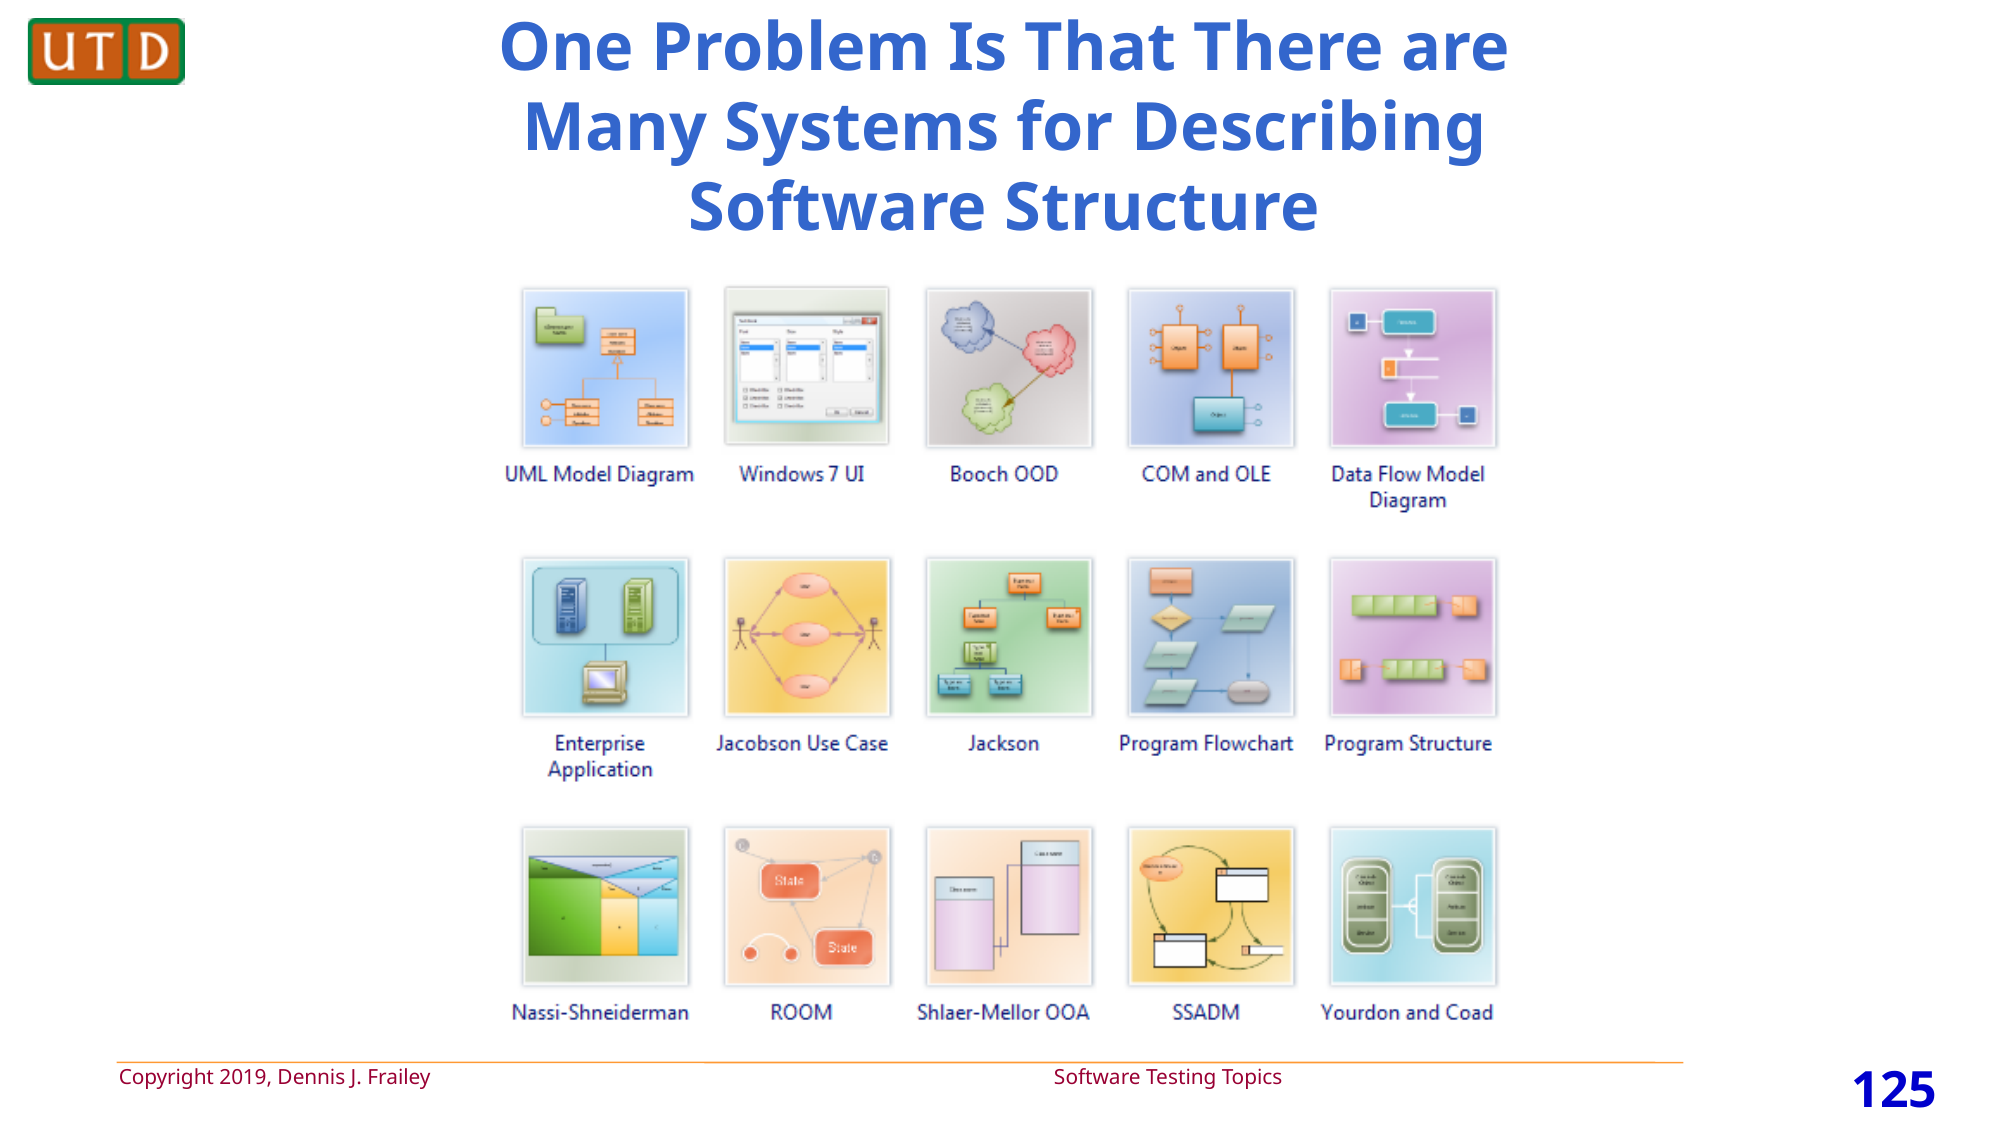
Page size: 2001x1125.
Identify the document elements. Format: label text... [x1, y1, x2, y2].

picture [27, 18, 185, 85]
picture [498, 277, 1511, 1040]
title One Problem Is That There are Many Systems for Describing Software Structure [398, 10, 1611, 237]
